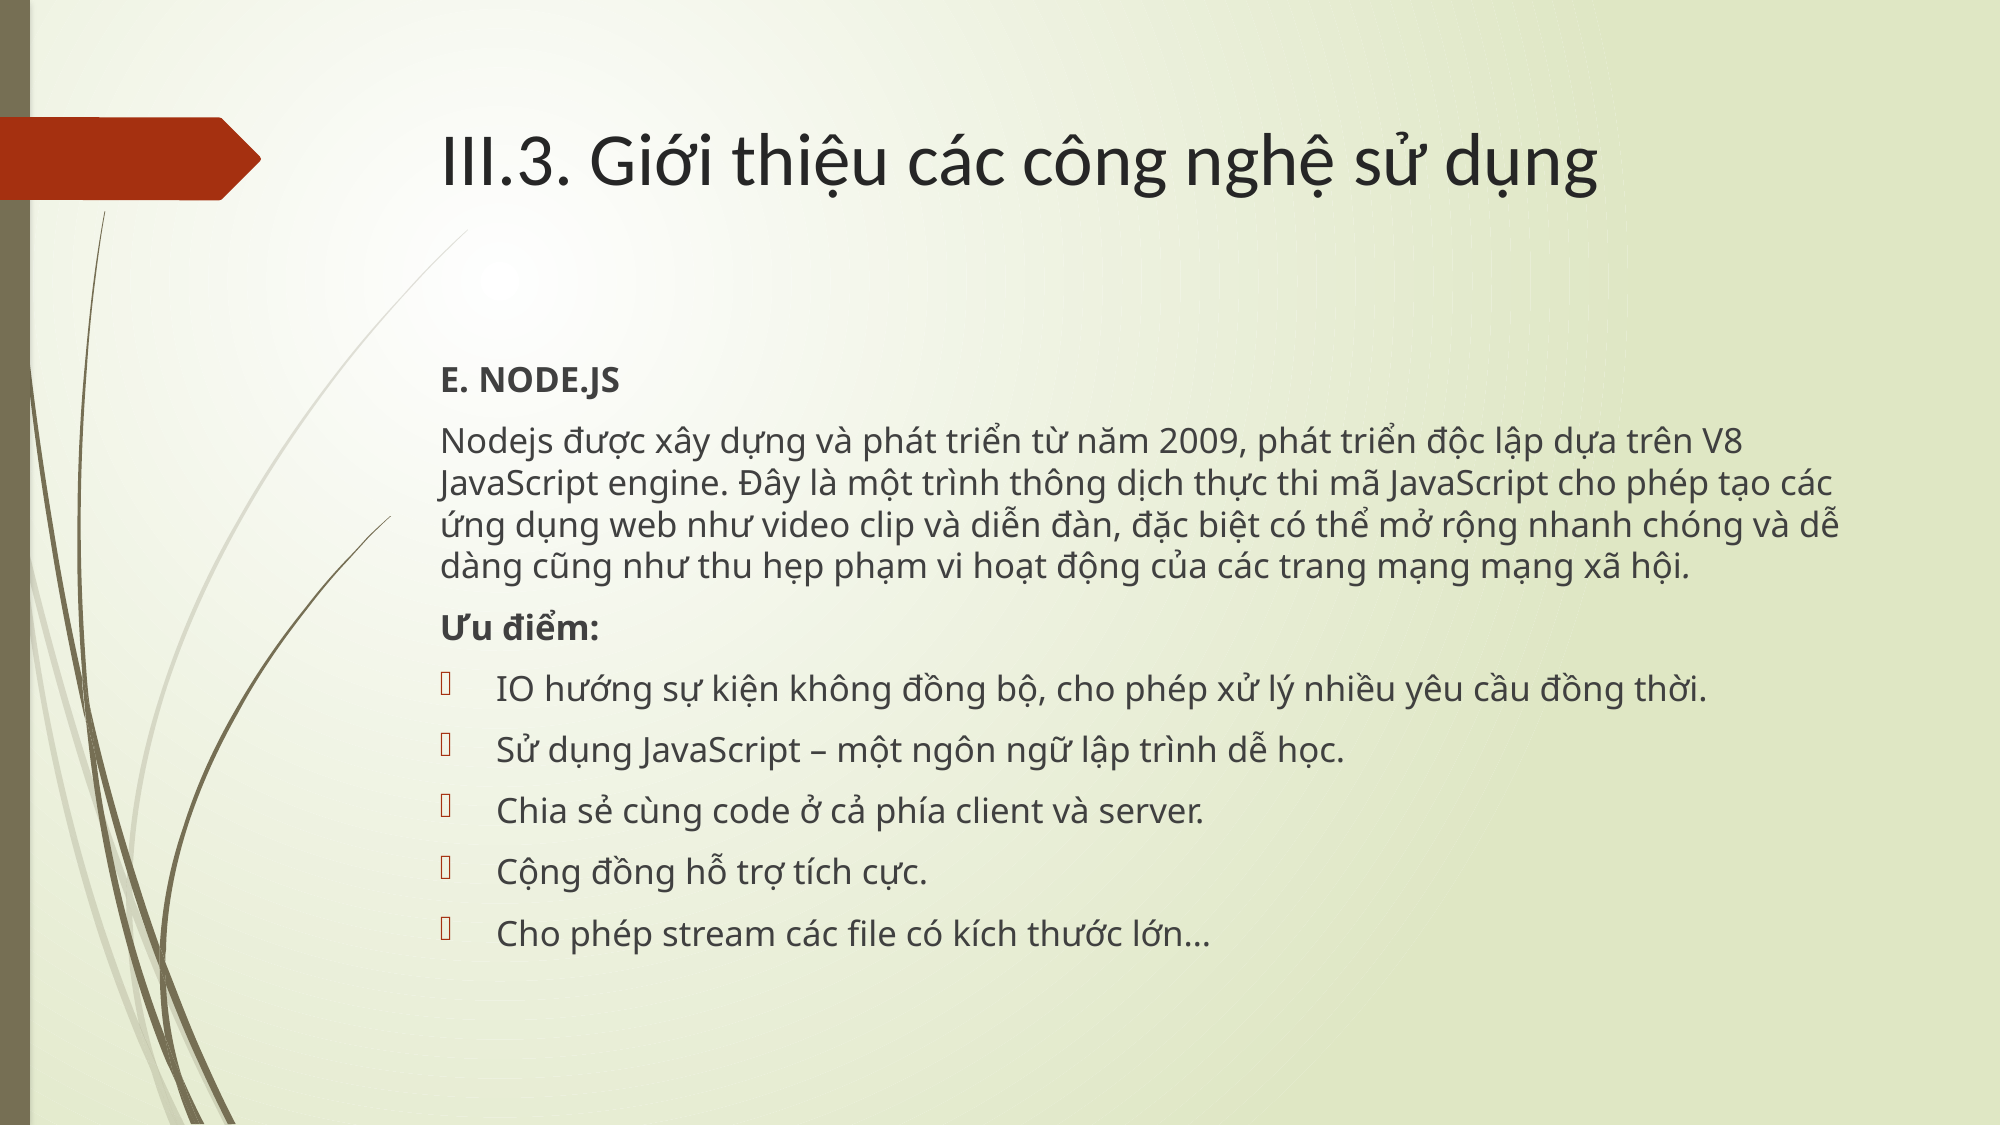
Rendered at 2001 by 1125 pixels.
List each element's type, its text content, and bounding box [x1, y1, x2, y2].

title III.3. Giới thiệu các công nghệ sử dụng [425, 102, 1888, 313]
list E. NODE.JS Nodejs được xây dựng và phát triển từ năm 2009, phát triển độc lập dựa trên V8 JavaScript engine. Đây là một trình thông dịch thực thi mã JavaScript cho phép tạo các ứng dụng web như video clip và diễn đàn, đặc biệt có thể mở rộng nhanh chóng và dễ dàng cũng như thu hẹp phạm vi hoạt động của các trang mạng mạng xã hội. Ưu điểm: IO hướng sự kiện không đồng bộ, cho phép xử lý nhiều yêu cầu đồng thời. Sử dụng JavaScript – một ngôn ngữ lập trình dễ học. Chia sẻ cùng code ở cả phía client và server. Cộng đồng hỗ trợ tích cực. Cho phép stream các file có kích thước lớn… [424, 350, 1888, 970]
